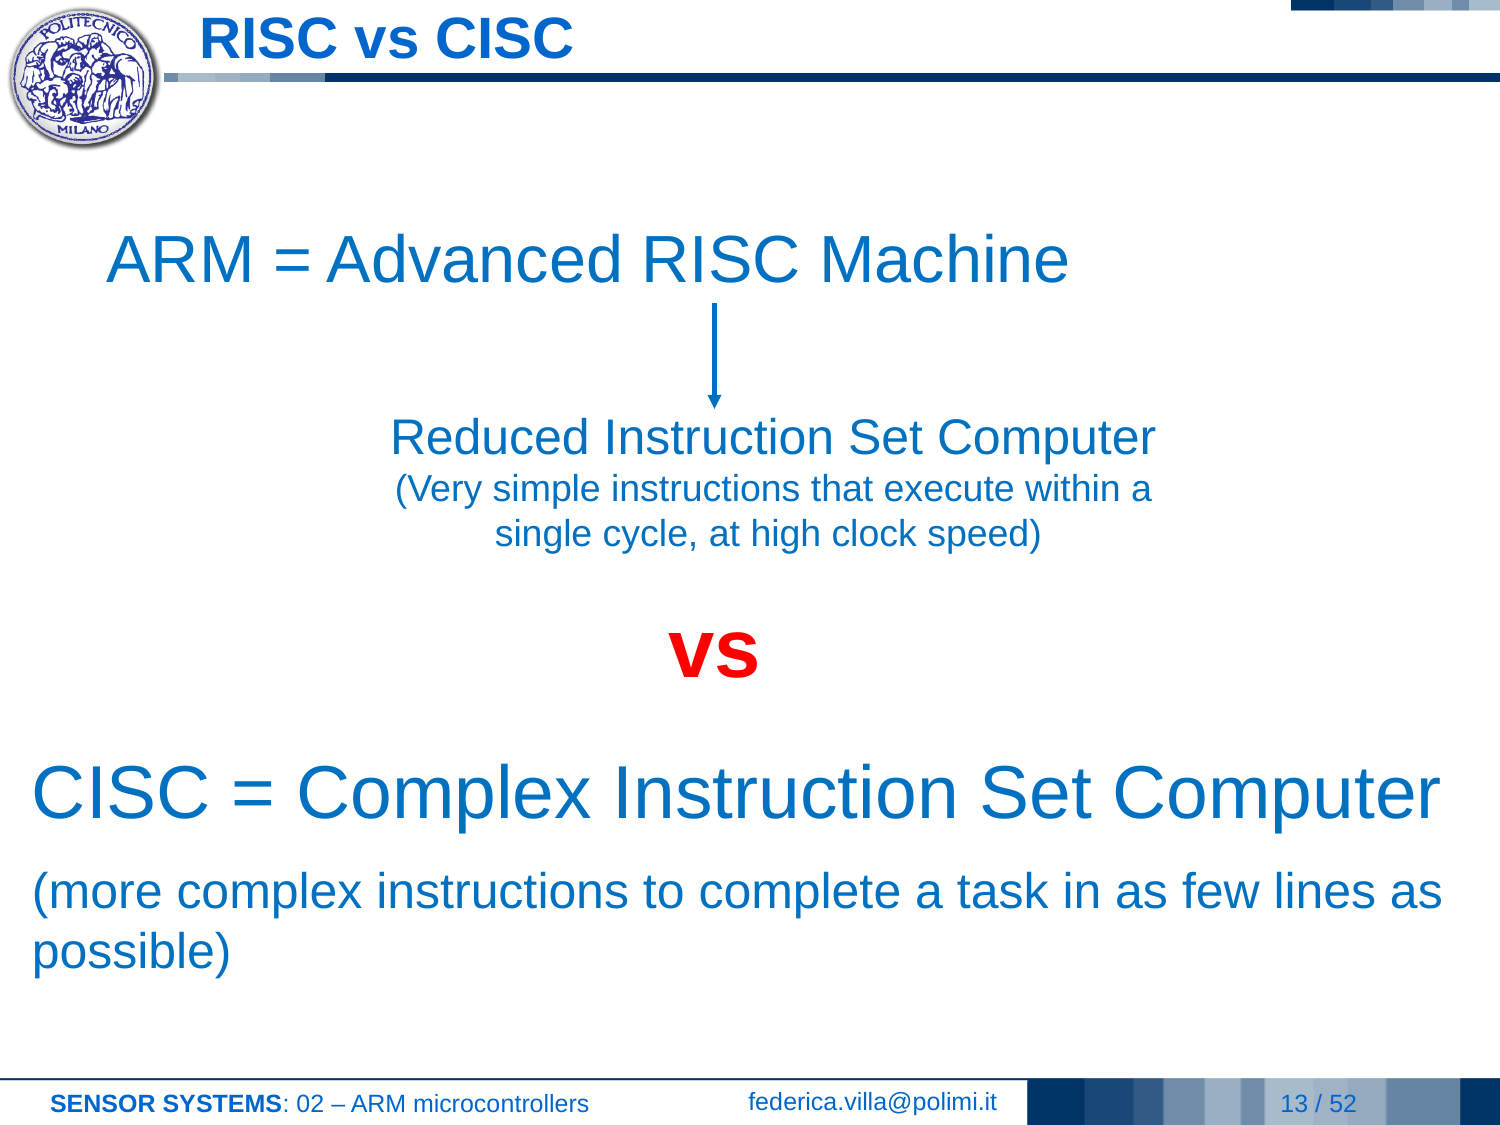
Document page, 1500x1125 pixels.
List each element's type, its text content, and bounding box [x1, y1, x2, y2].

picture [0, 0, 1500, 153]
picture [0, 1074, 1500, 1125]
title RISC vs CISC [199, 0, 1500, 71]
text_box Reduced Instruction Set Computer (Very simple instructions that execute within a single cycle, at high clock speed) [371, 397, 1176, 575]
text_box ARM = Advanced RISC Machine [91, 208, 1093, 327]
text_box CISC = Complex Instruction Set Computer (more complex instructions to complete a task in as few lines as possible) [17, 735, 1500, 986]
text_box vs [653, 587, 776, 702]
